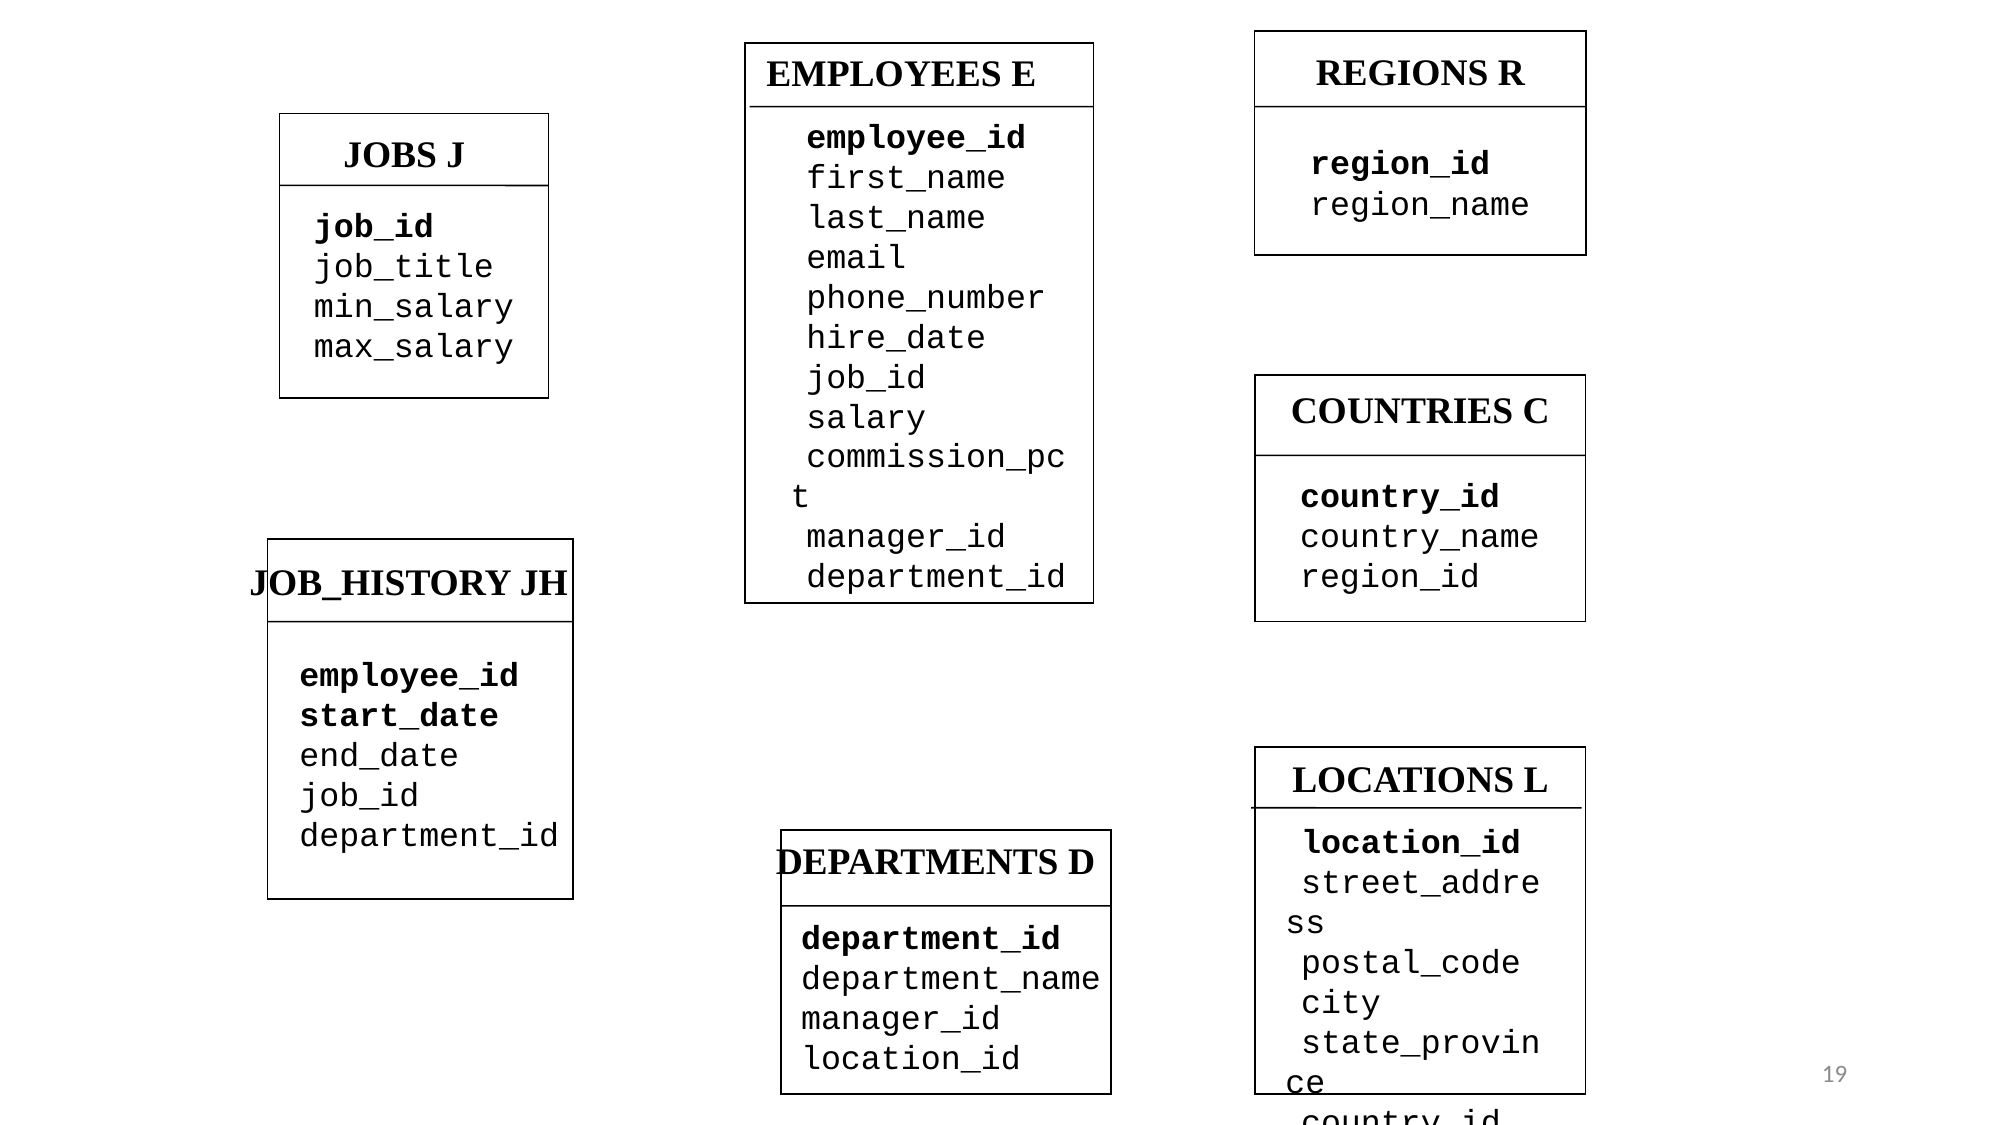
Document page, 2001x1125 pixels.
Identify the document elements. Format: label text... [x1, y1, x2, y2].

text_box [261, 30, 1587, 1094]
slide_number 19 [1412, 1042, 1863, 1103]
